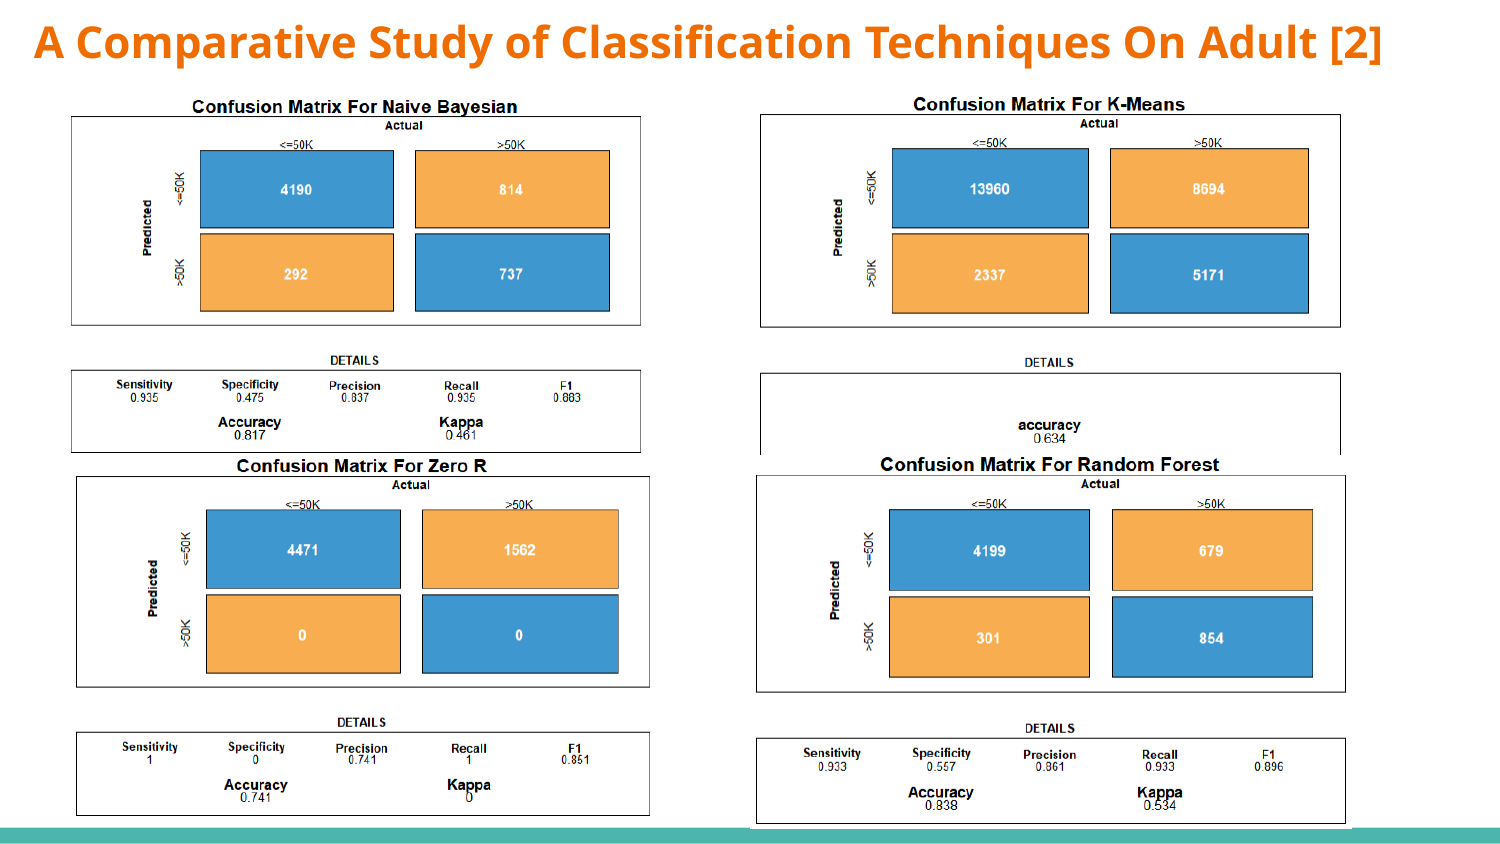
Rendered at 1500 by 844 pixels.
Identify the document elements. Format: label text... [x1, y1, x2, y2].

picture [749, 94, 1353, 829]
title A Comparative Study of Classification Techniques On Adult [2] [18, 0, 1417, 116]
picture [54, 94, 658, 824]
